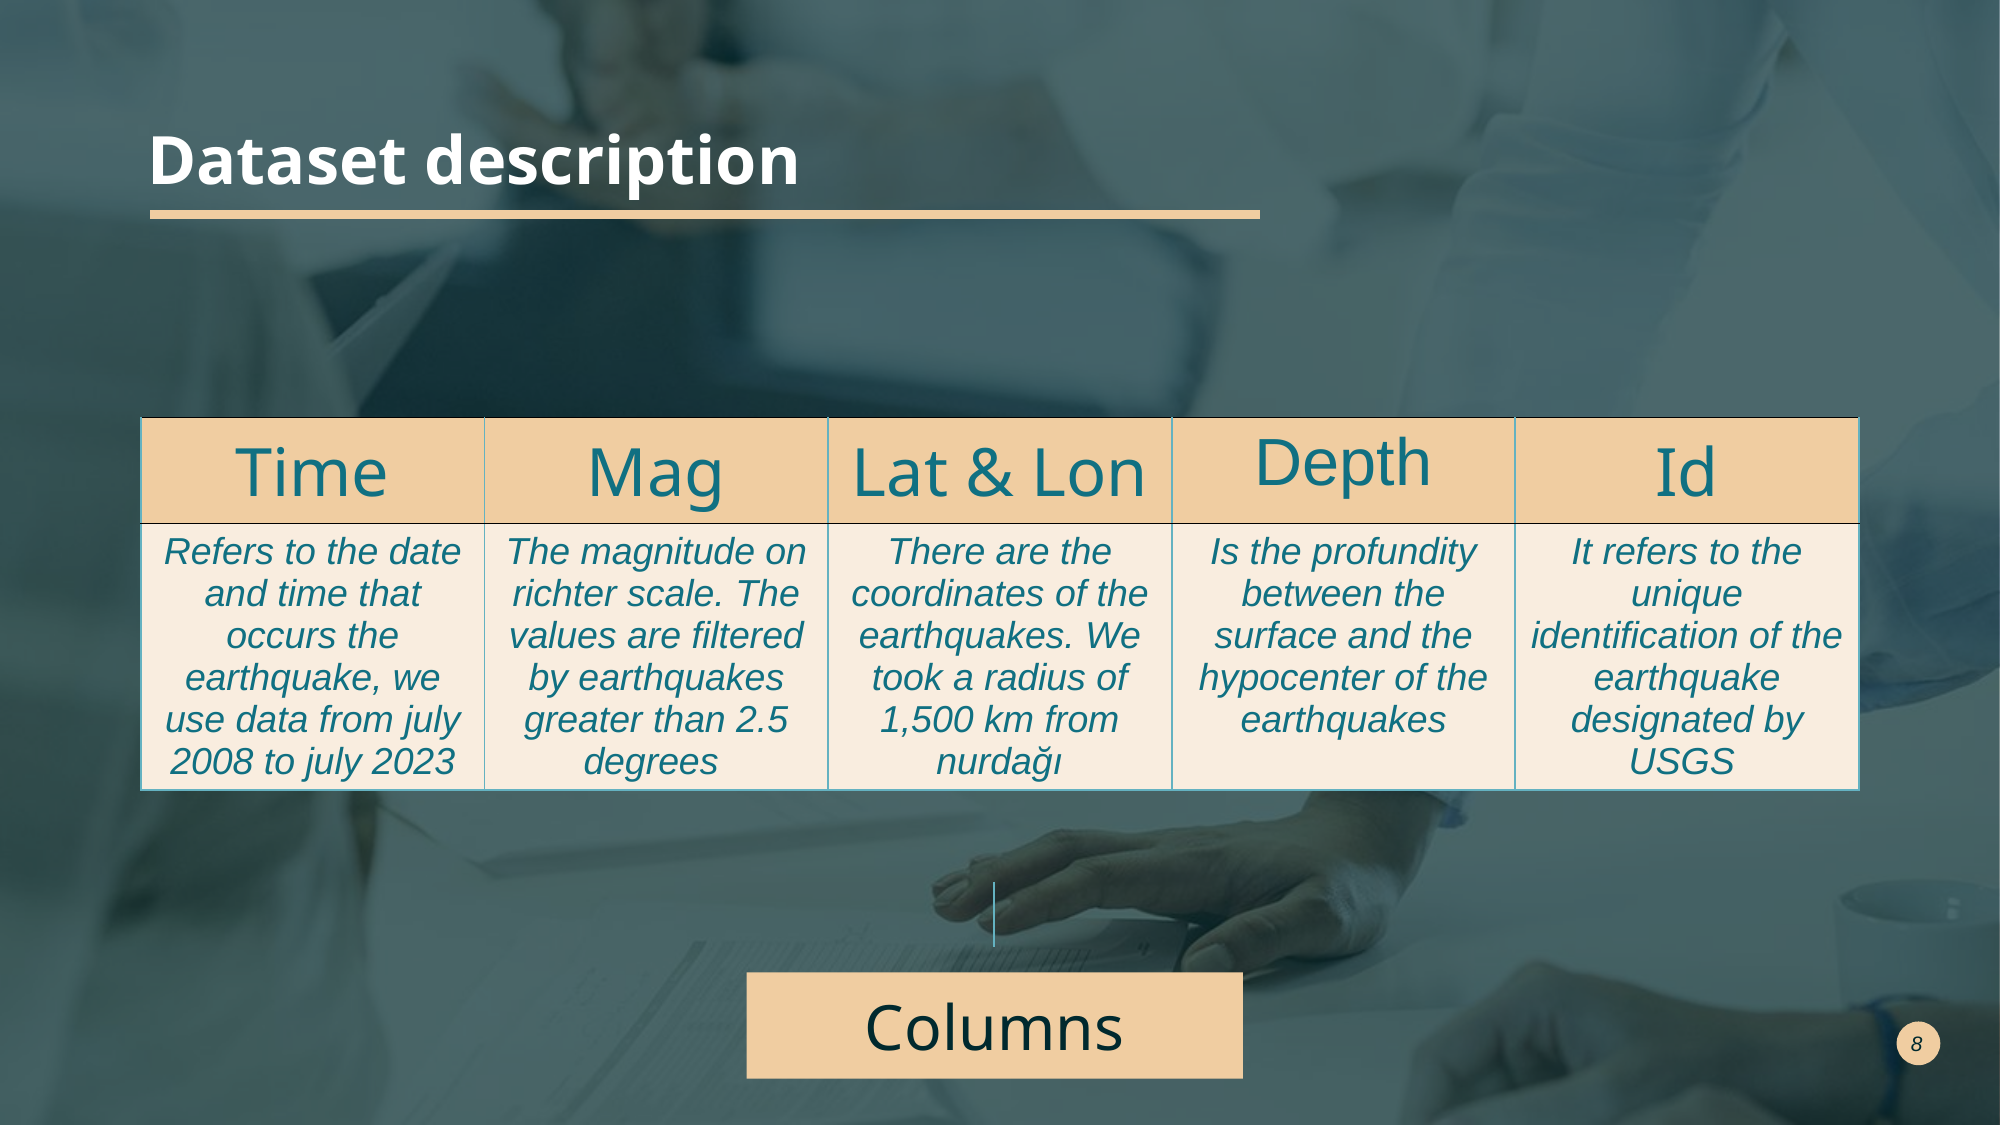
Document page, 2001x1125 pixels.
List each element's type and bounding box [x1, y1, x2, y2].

list [0, 0, 2000, 1125]
